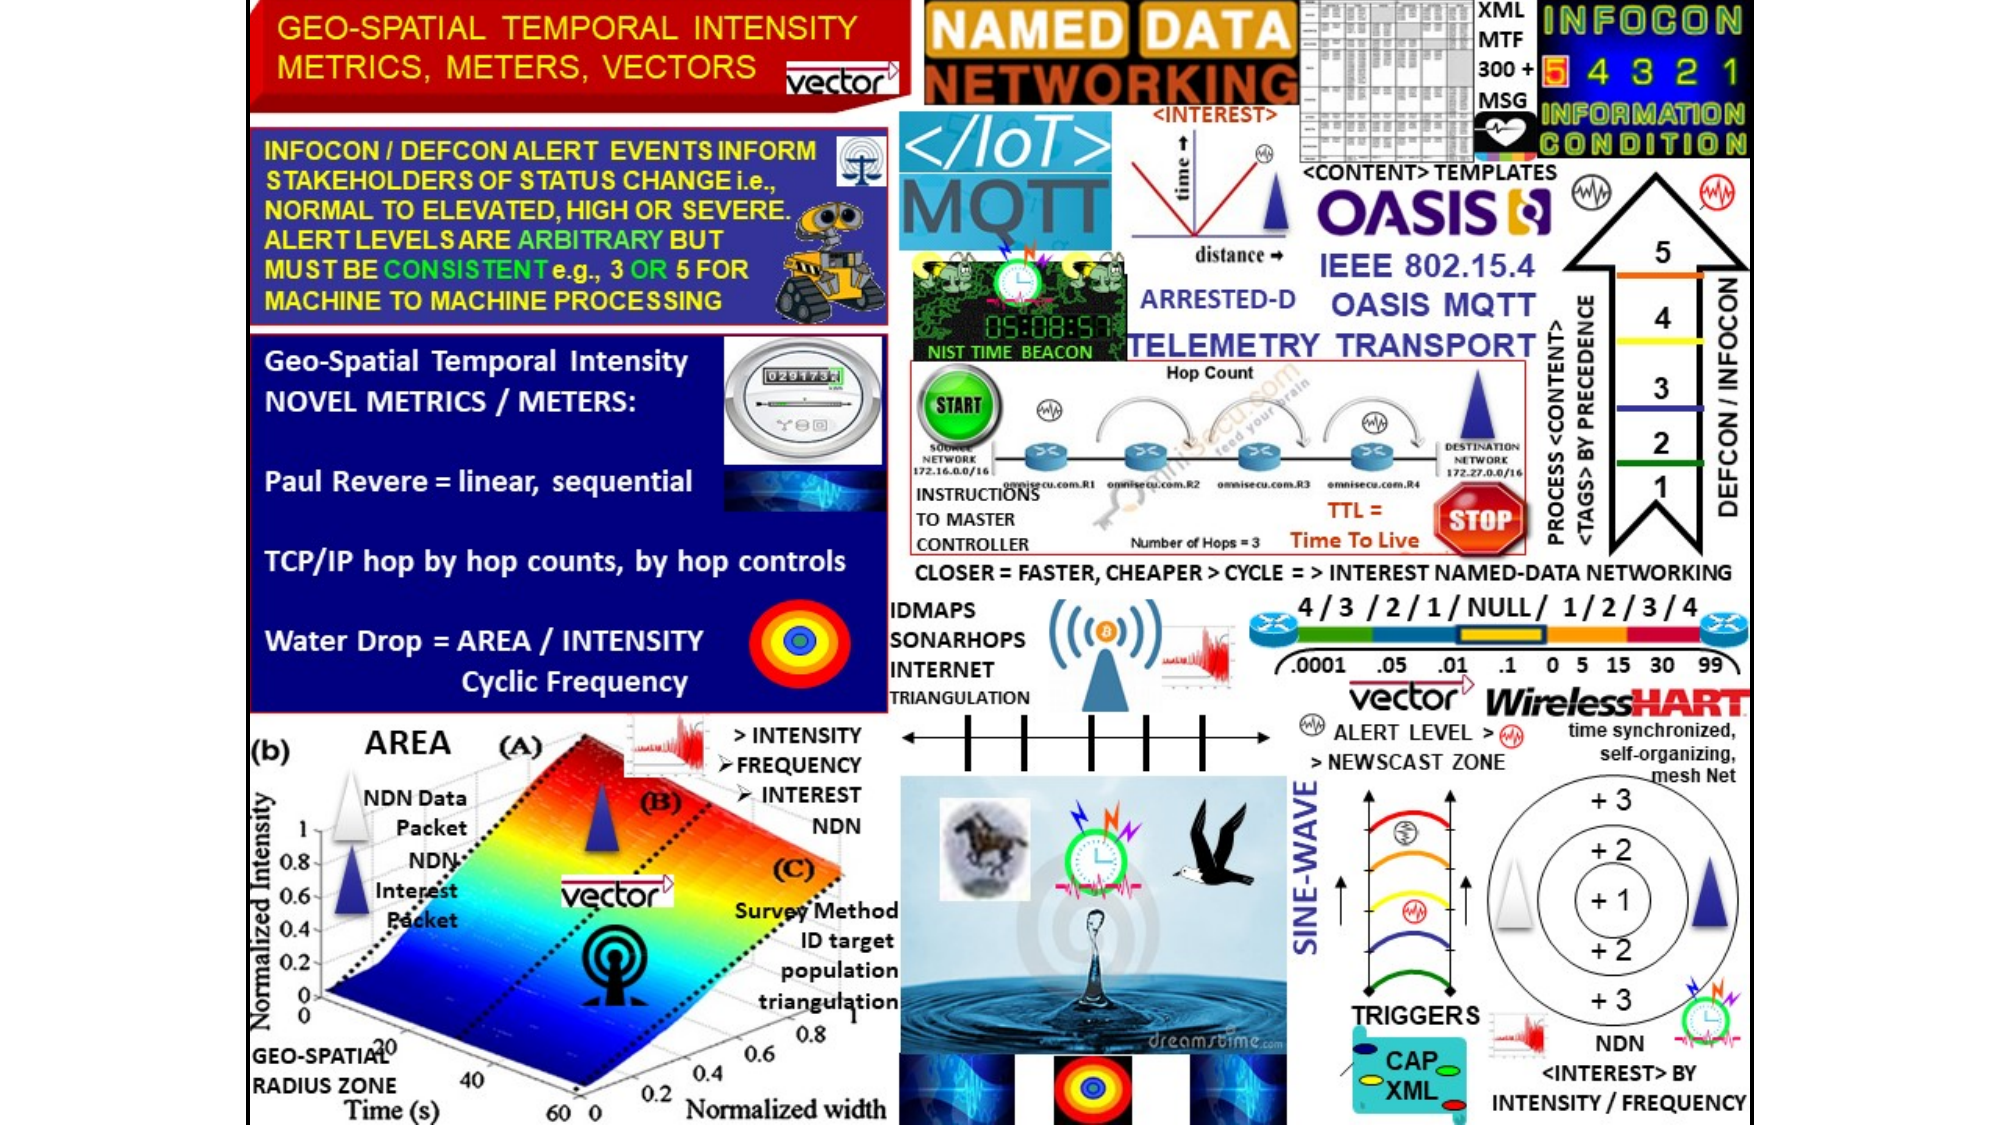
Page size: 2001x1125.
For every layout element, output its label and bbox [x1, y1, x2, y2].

picture [249, 0, 1750, 1125]
